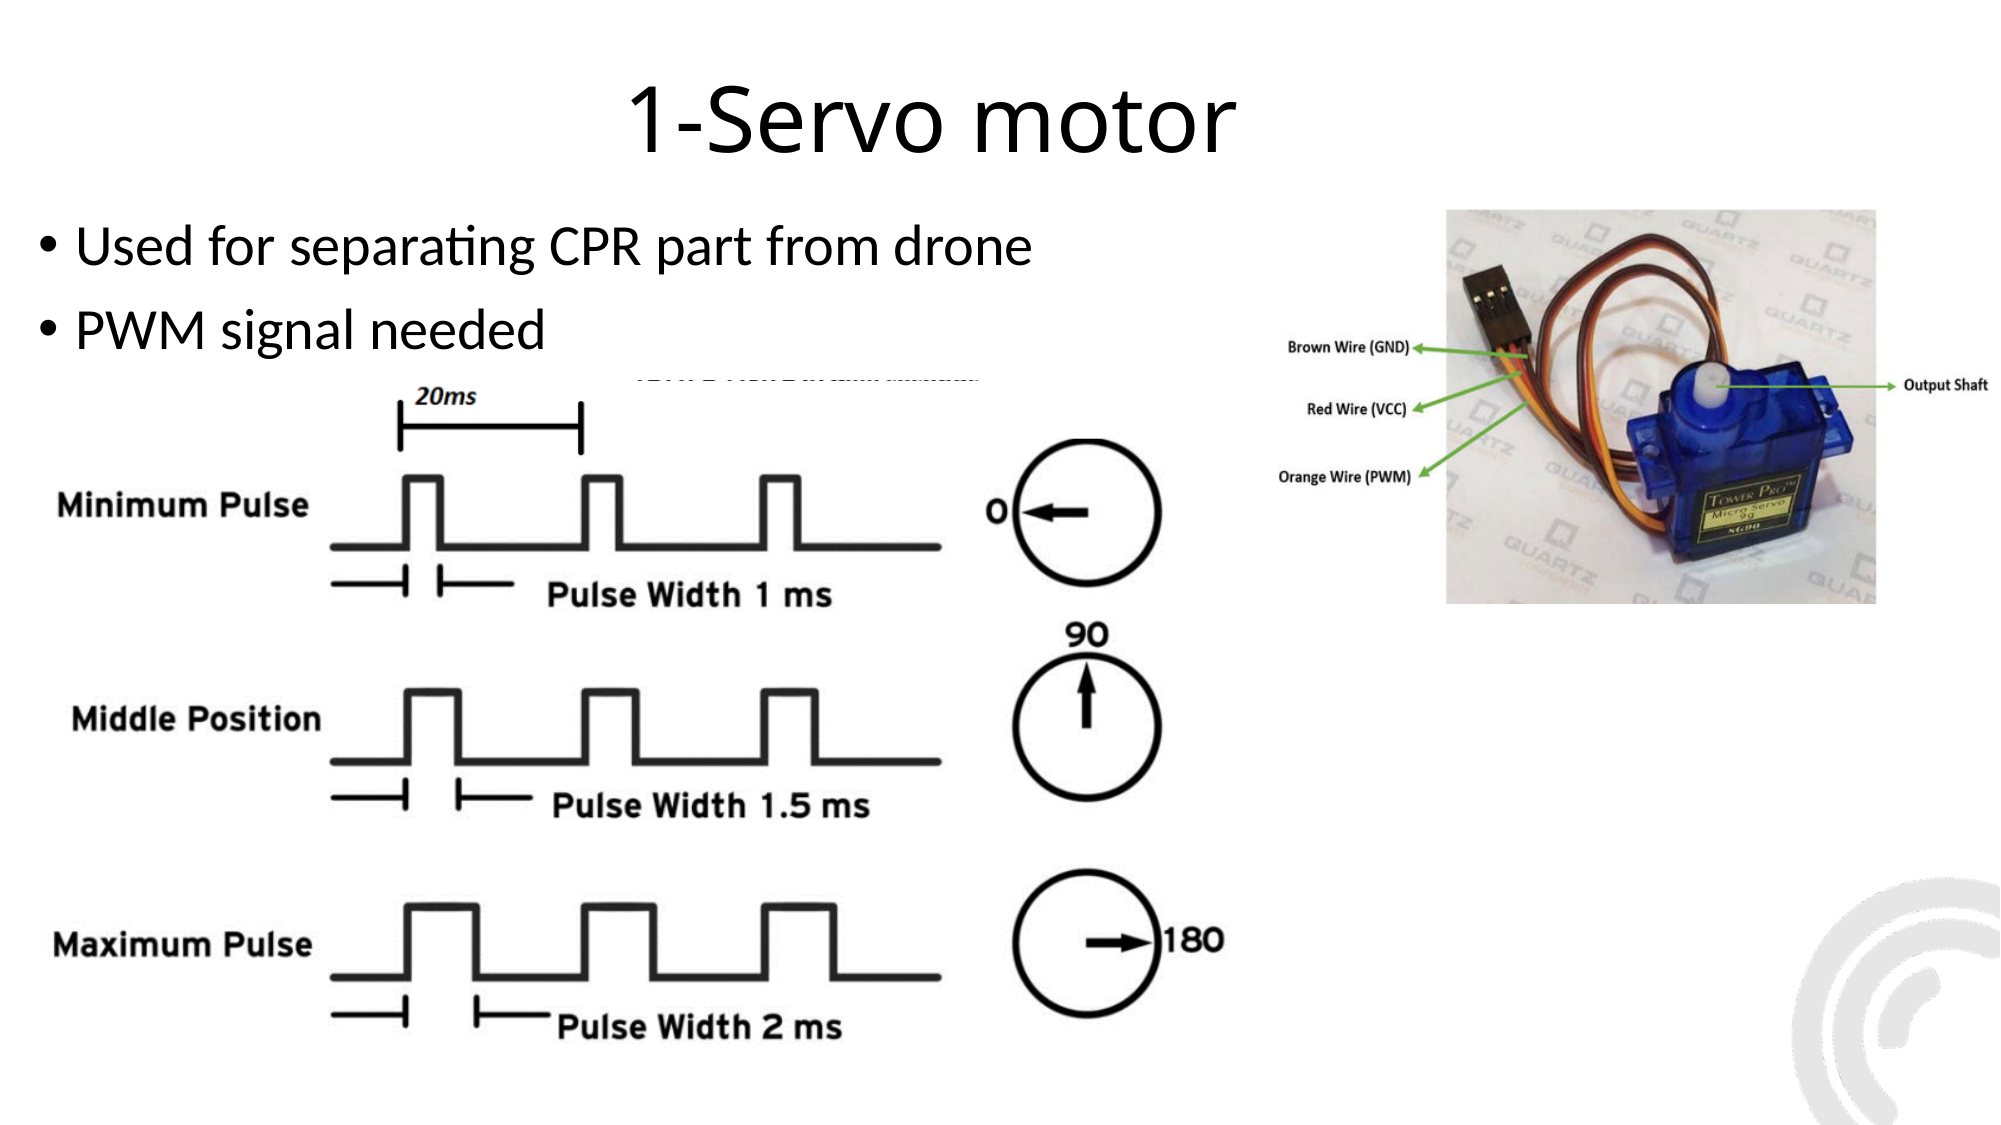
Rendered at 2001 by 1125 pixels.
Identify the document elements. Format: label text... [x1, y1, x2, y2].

picture [1278, 209, 1989, 604]
title 1-Servo motor [23, 59, 1863, 185]
picture [23, 380, 1246, 1083]
list Used for separating CPR part from drone PWM signal needed [23, 207, 1863, 1014]
picture [1615, 692, 2000, 1125]
